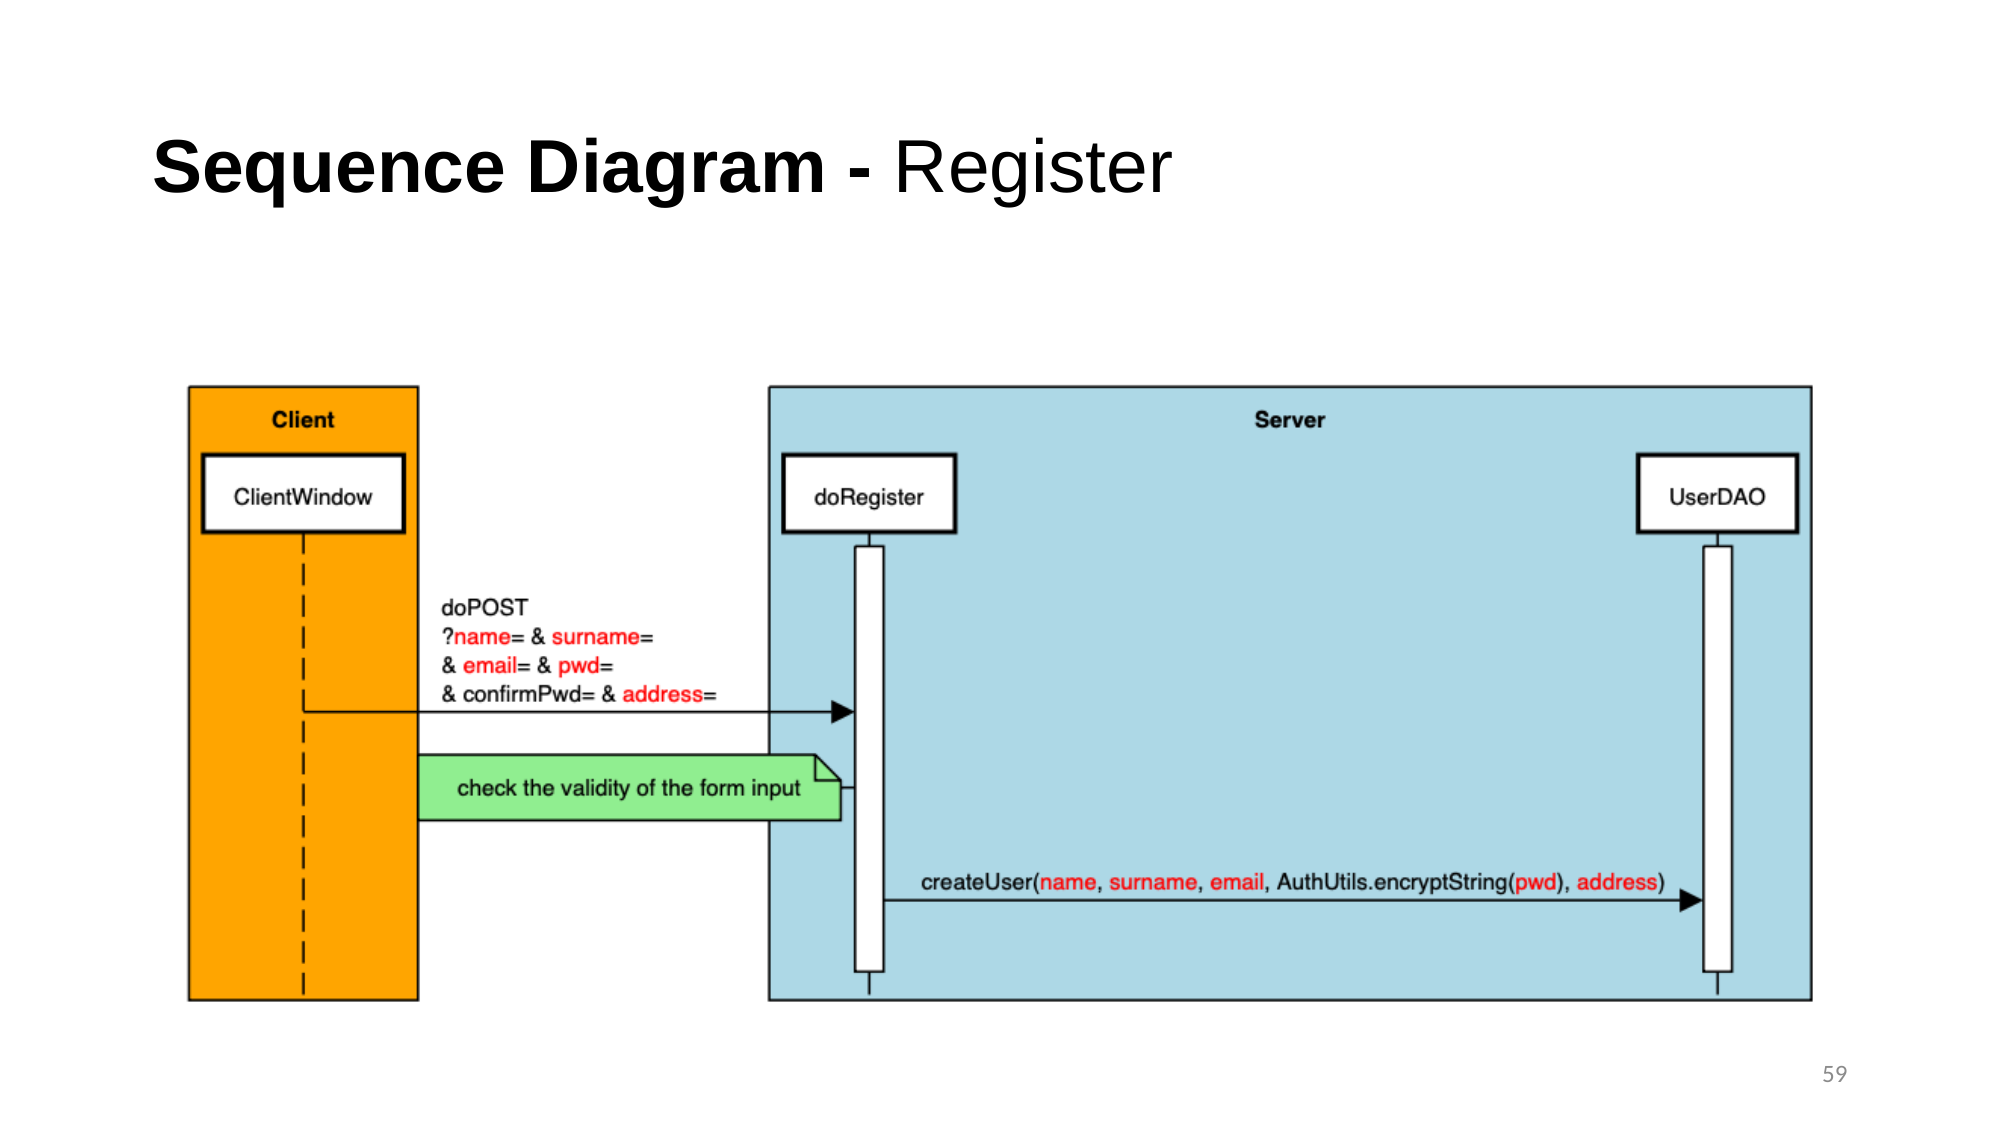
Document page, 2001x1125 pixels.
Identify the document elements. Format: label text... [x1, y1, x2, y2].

text_box 59 [1412, 1042, 1863, 1103]
picture [174, 352, 1826, 1014]
text_box Sequence Diagram - Register [137, 59, 1863, 278]
